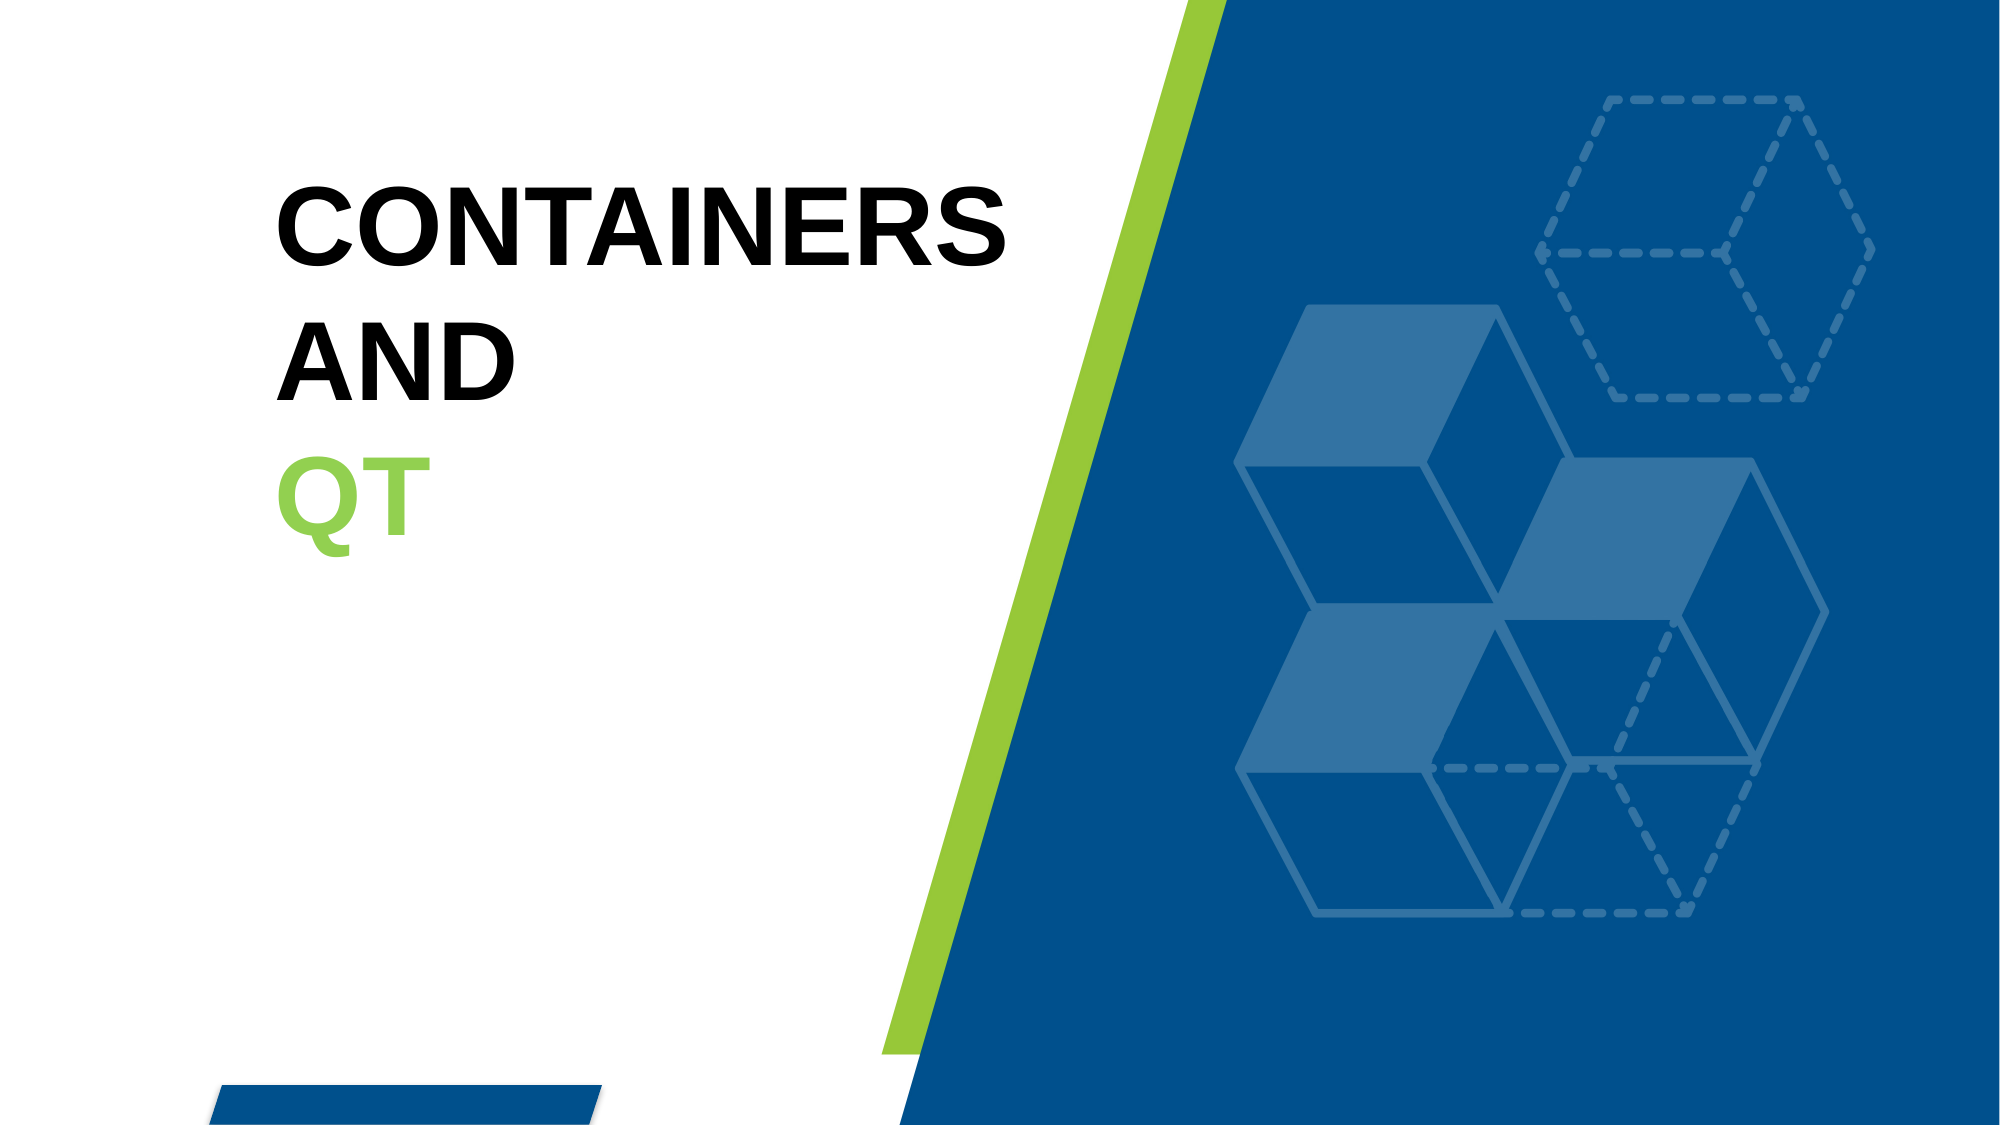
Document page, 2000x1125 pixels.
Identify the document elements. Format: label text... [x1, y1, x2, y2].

picture [0, 0, 2000, 1125]
text_box CONTAINERS AND QT [259, 145, 1030, 566]
